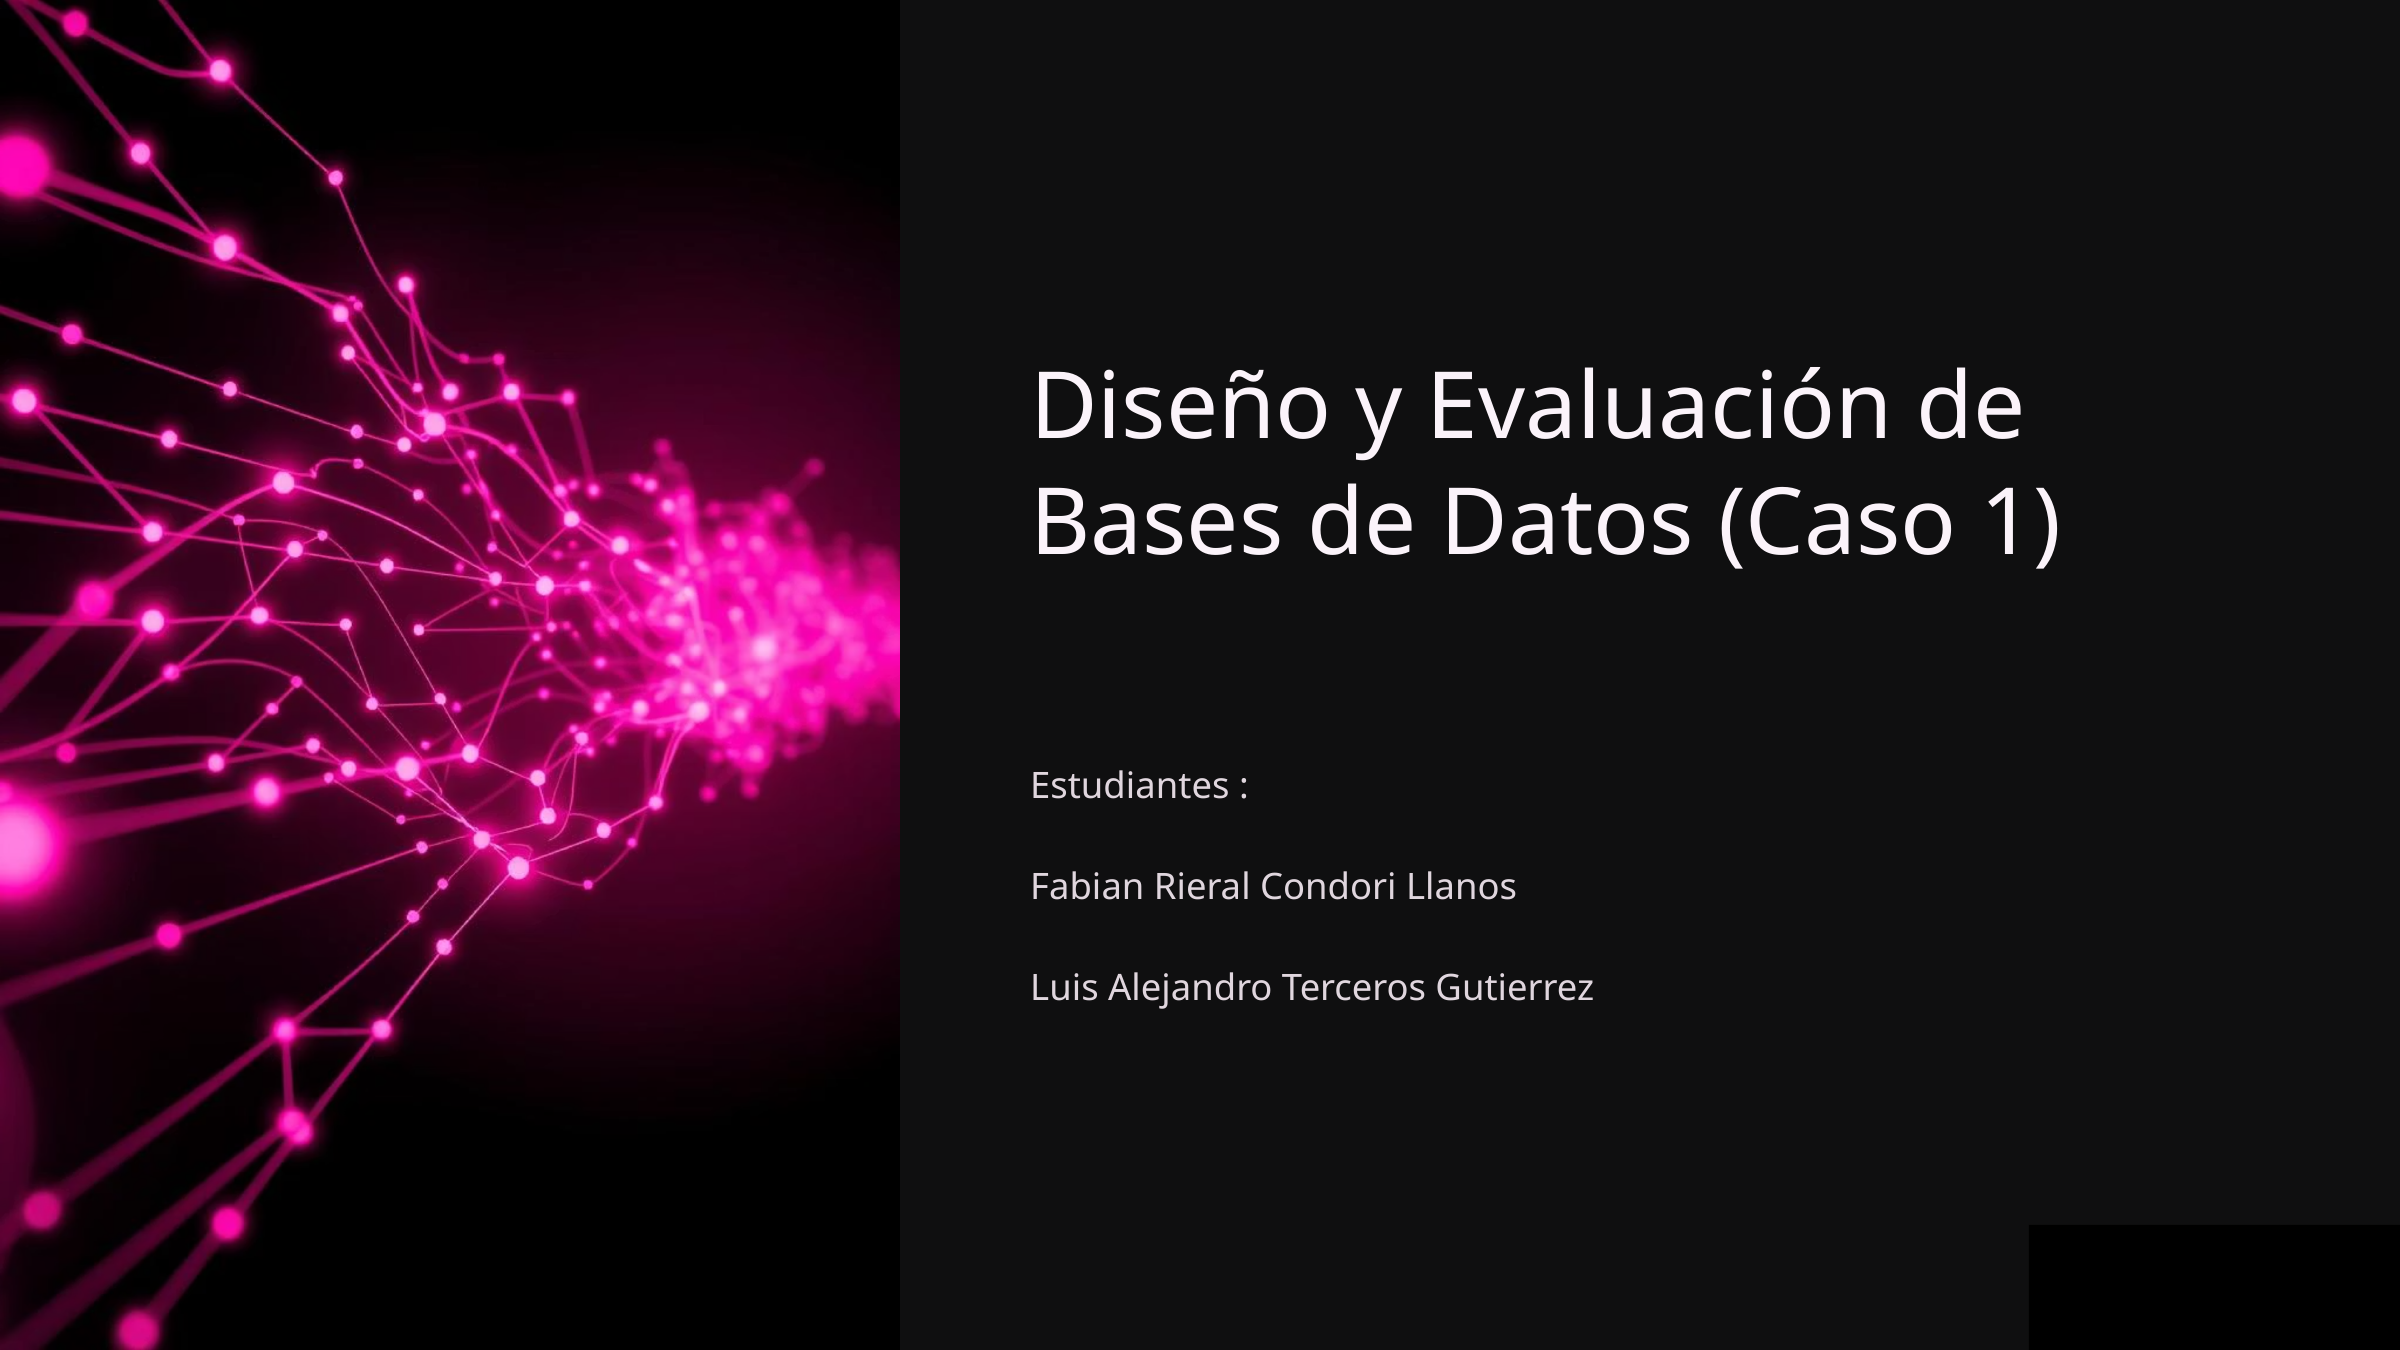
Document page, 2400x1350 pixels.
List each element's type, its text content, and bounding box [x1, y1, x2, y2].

text_box Diseño y Evaluación de Bases de Datos (Caso 1) [1030, 341, 2270, 691]
text_box Fabian Rieral Condori Llanos [1030, 847, 2270, 907]
picture [0, 0, 900, 1350]
text_box Luis Alejandro Terceros Gutierrez [1030, 948, 2270, 1009]
text_box Estudiantes : [1030, 746, 2270, 806]
text_box [2028, 1224, 2400, 1350]
